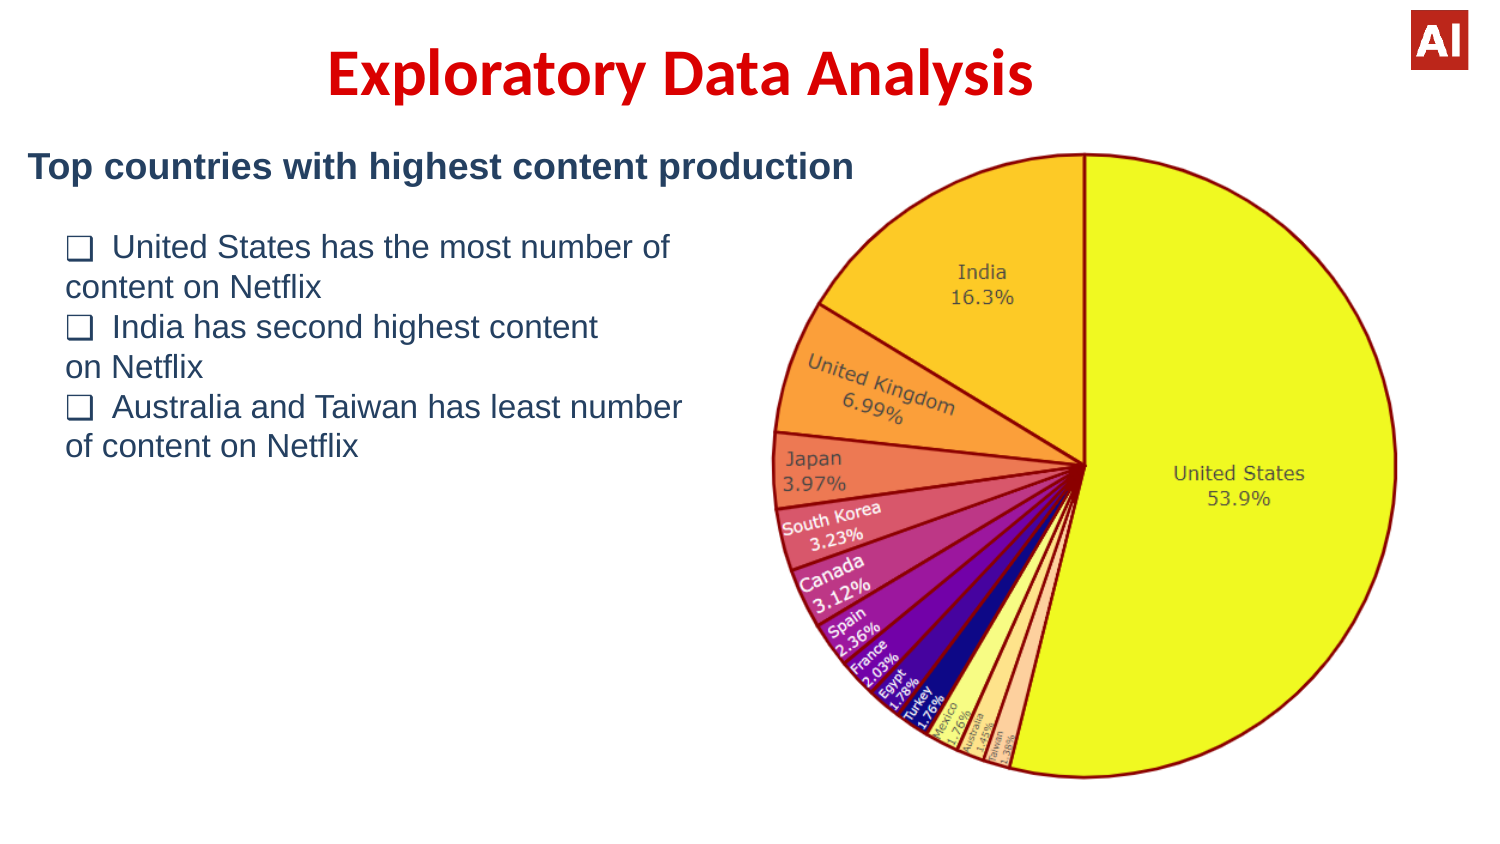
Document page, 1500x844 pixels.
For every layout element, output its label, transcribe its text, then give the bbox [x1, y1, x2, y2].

picture [699, 109, 1451, 805]
text_box Exploratory Data Analysis [187, 21, 1100, 117]
text_box United States has the most number of content on Netflix India has second highest content on Netflix Australia and Taiwan has least number of content on Netflix [49, 217, 694, 512]
text_box Top countries with highest content production [12, 134, 694, 195]
picture [1411, 10, 1469, 70]
